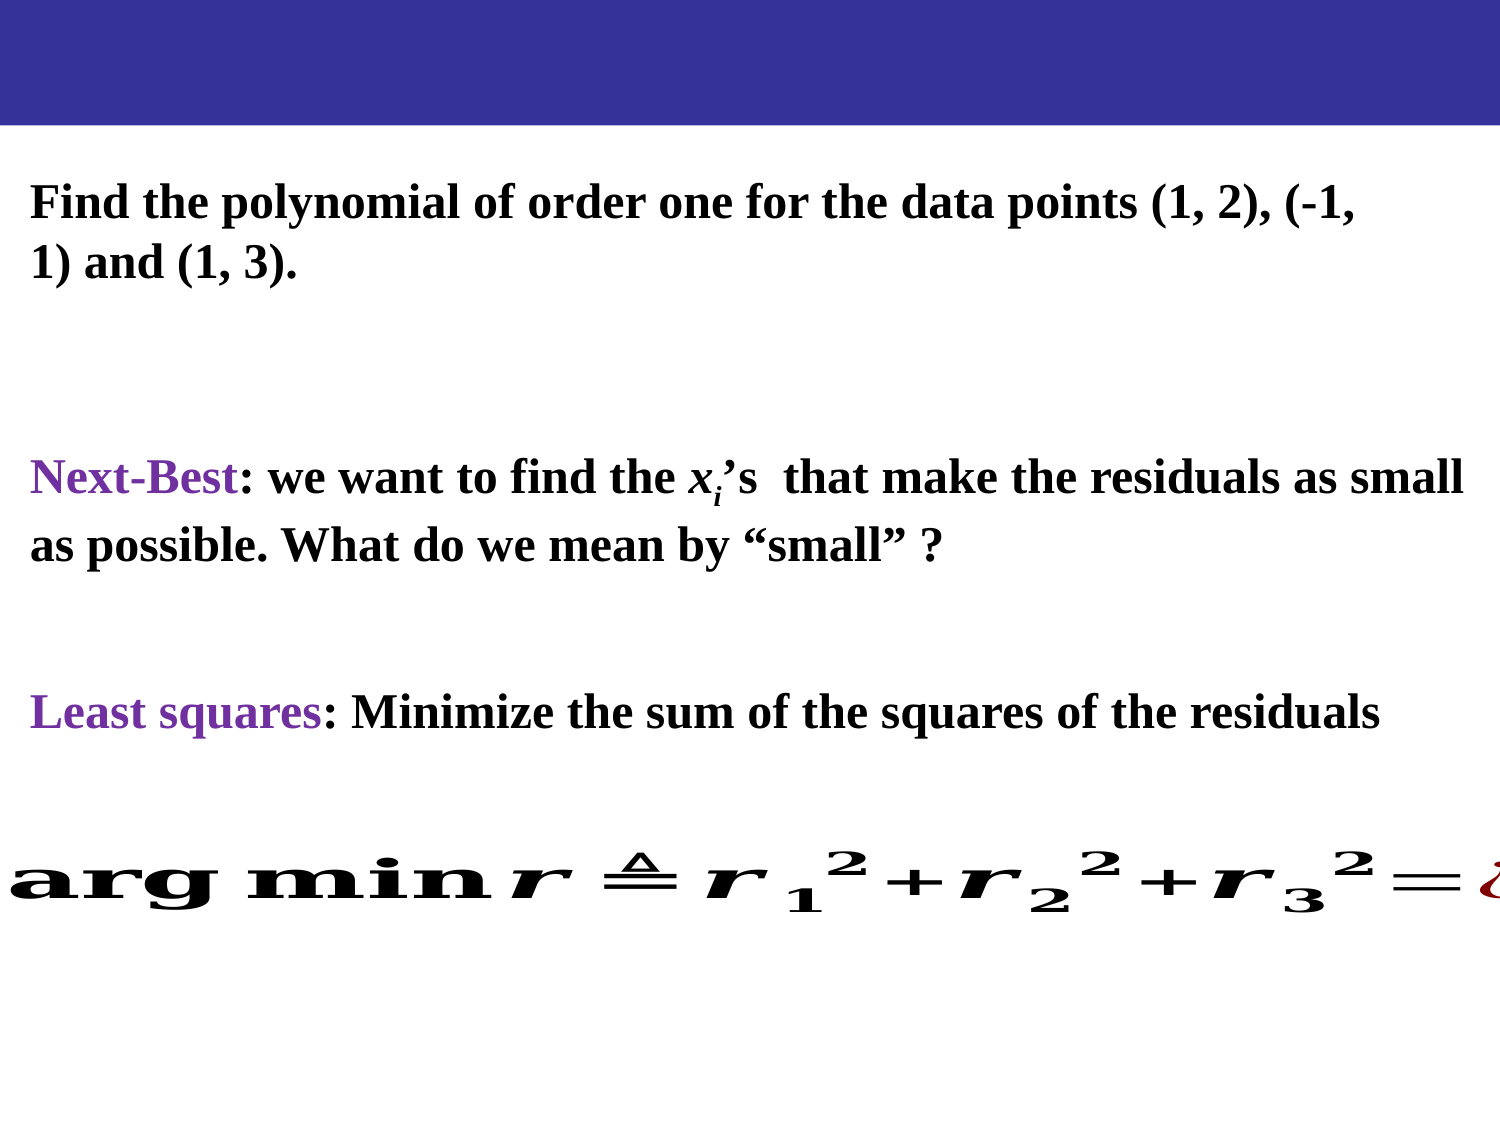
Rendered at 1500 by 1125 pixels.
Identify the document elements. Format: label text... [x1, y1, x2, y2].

text_box Find the polynomial of order one for the data points (1, 2), (-1, 1) and (1, 3). [14, 160, 1420, 296]
text_box Least squares: Minimize the sum of the squares of the residuals [15, 670, 1492, 746]
text_box Next-Best: we want to find the xi’s that make the residuals as small as possible. What do we mean by “small” ? [15, 436, 1492, 580]
